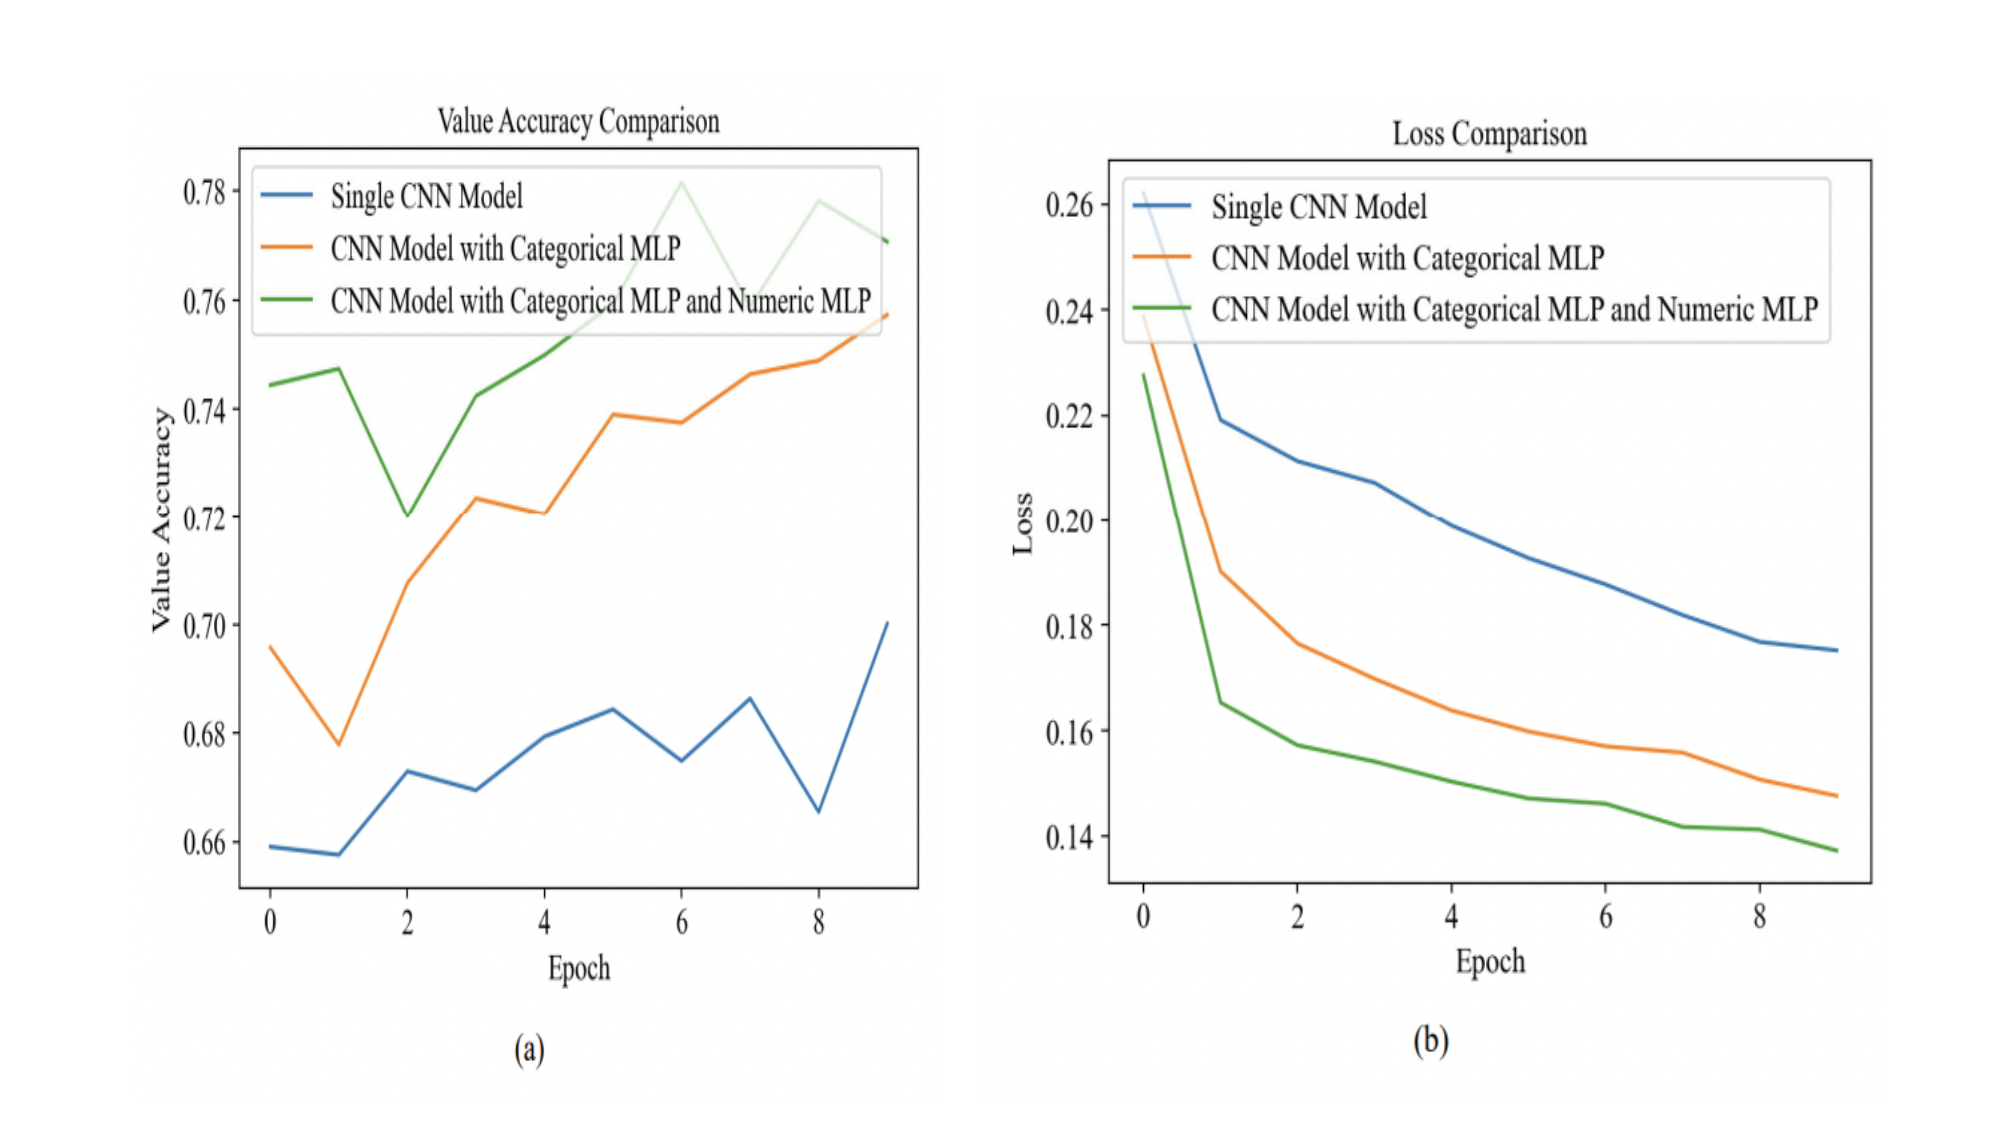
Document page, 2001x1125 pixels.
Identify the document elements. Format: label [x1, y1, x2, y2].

picture [133, 74, 945, 1104]
picture [977, 98, 1885, 1104]
